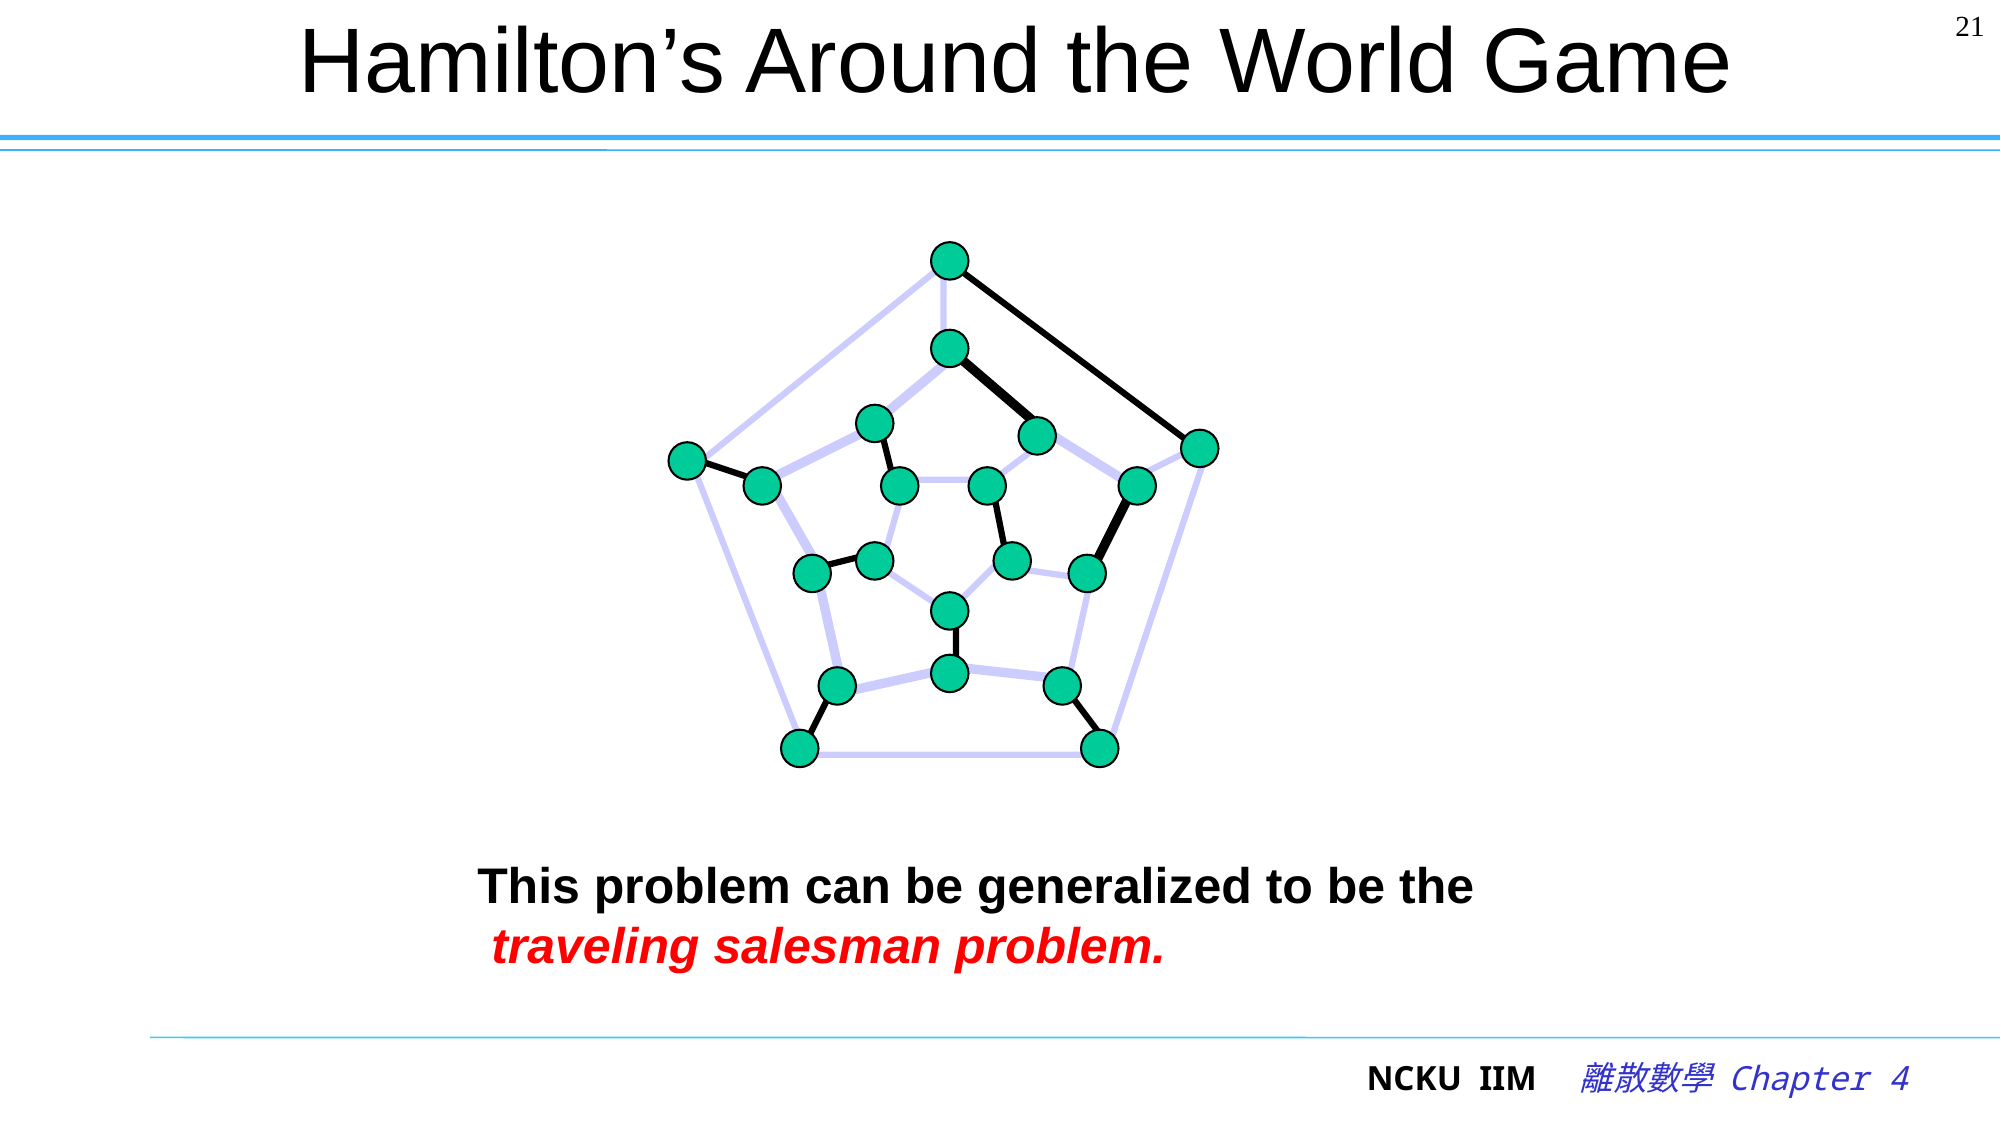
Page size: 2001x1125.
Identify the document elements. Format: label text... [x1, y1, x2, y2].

text_box [1212, 434, 1219, 463]
text_box This problem can be generalized to be the traveling salesman problem. [462, 846, 1538, 981]
text_box [781, 751, 819, 768]
text_box [931, 242, 969, 265]
title Hamilton’s Around the World Game [261, 0, 1771, 113]
slide_number 21 [1833, 0, 2000, 75]
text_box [680, 266, 1207, 743]
text_box [1081, 751, 1119, 768]
text_box [668, 446, 675, 475]
